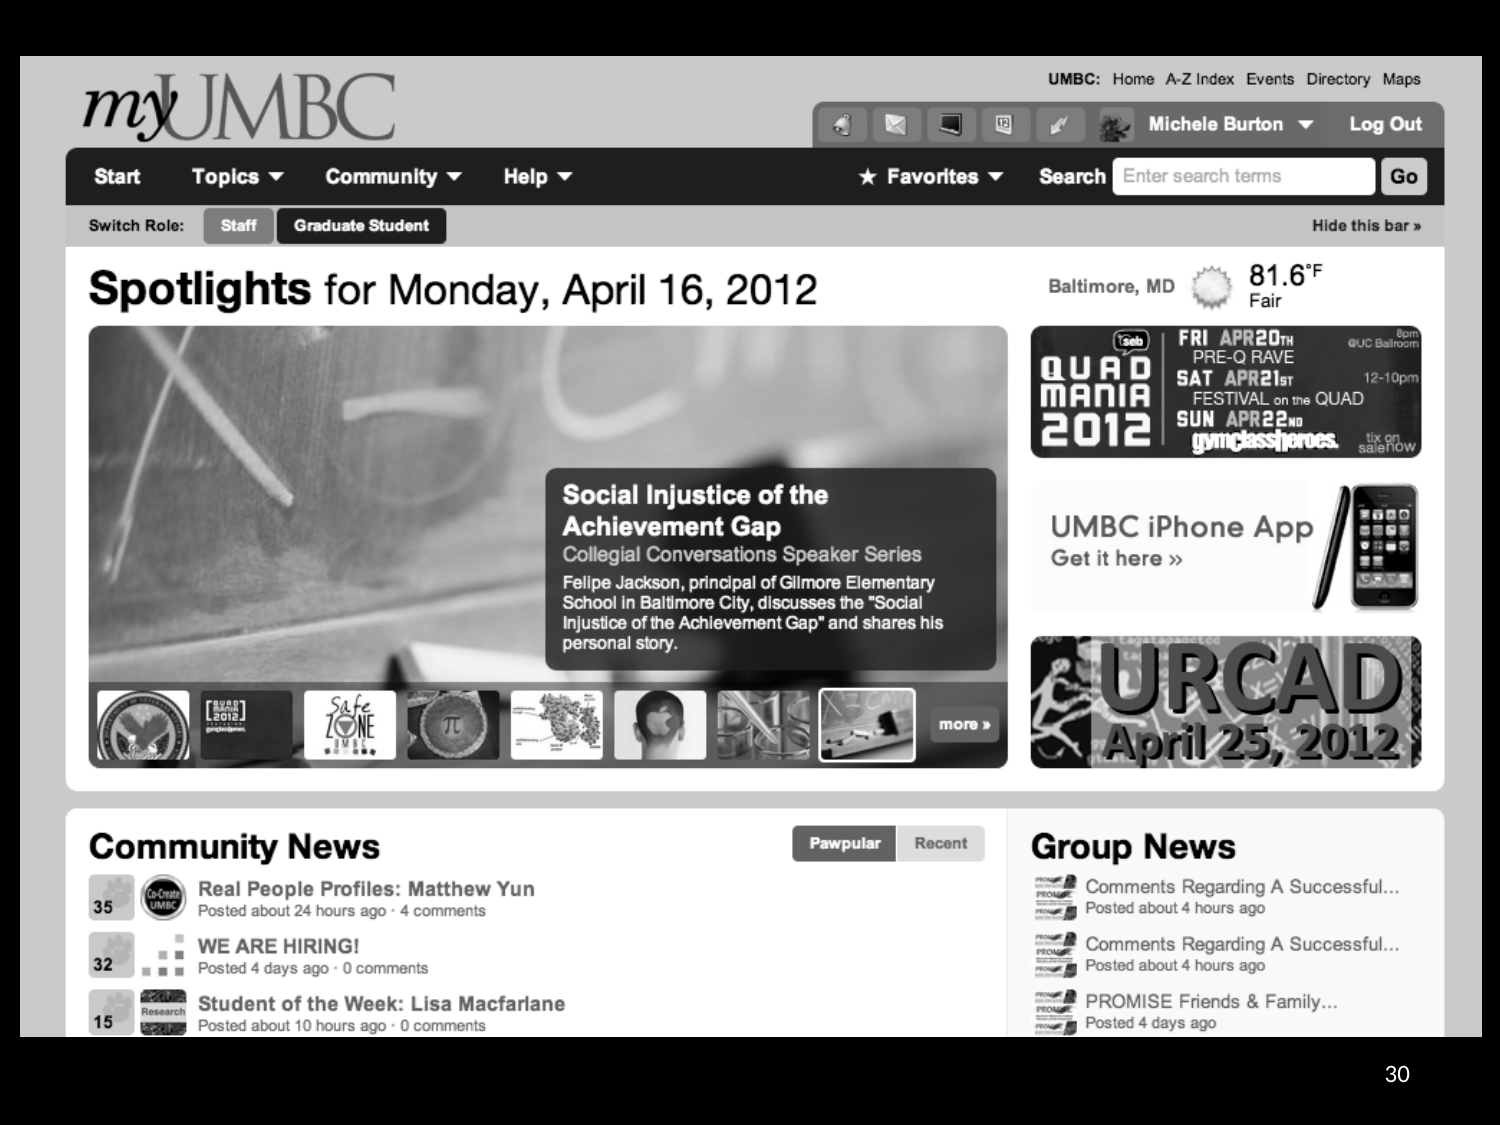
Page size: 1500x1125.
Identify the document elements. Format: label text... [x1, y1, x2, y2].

picture [19, 56, 1482, 1037]
slide_number 30 [1074, 1044, 1425, 1103]
